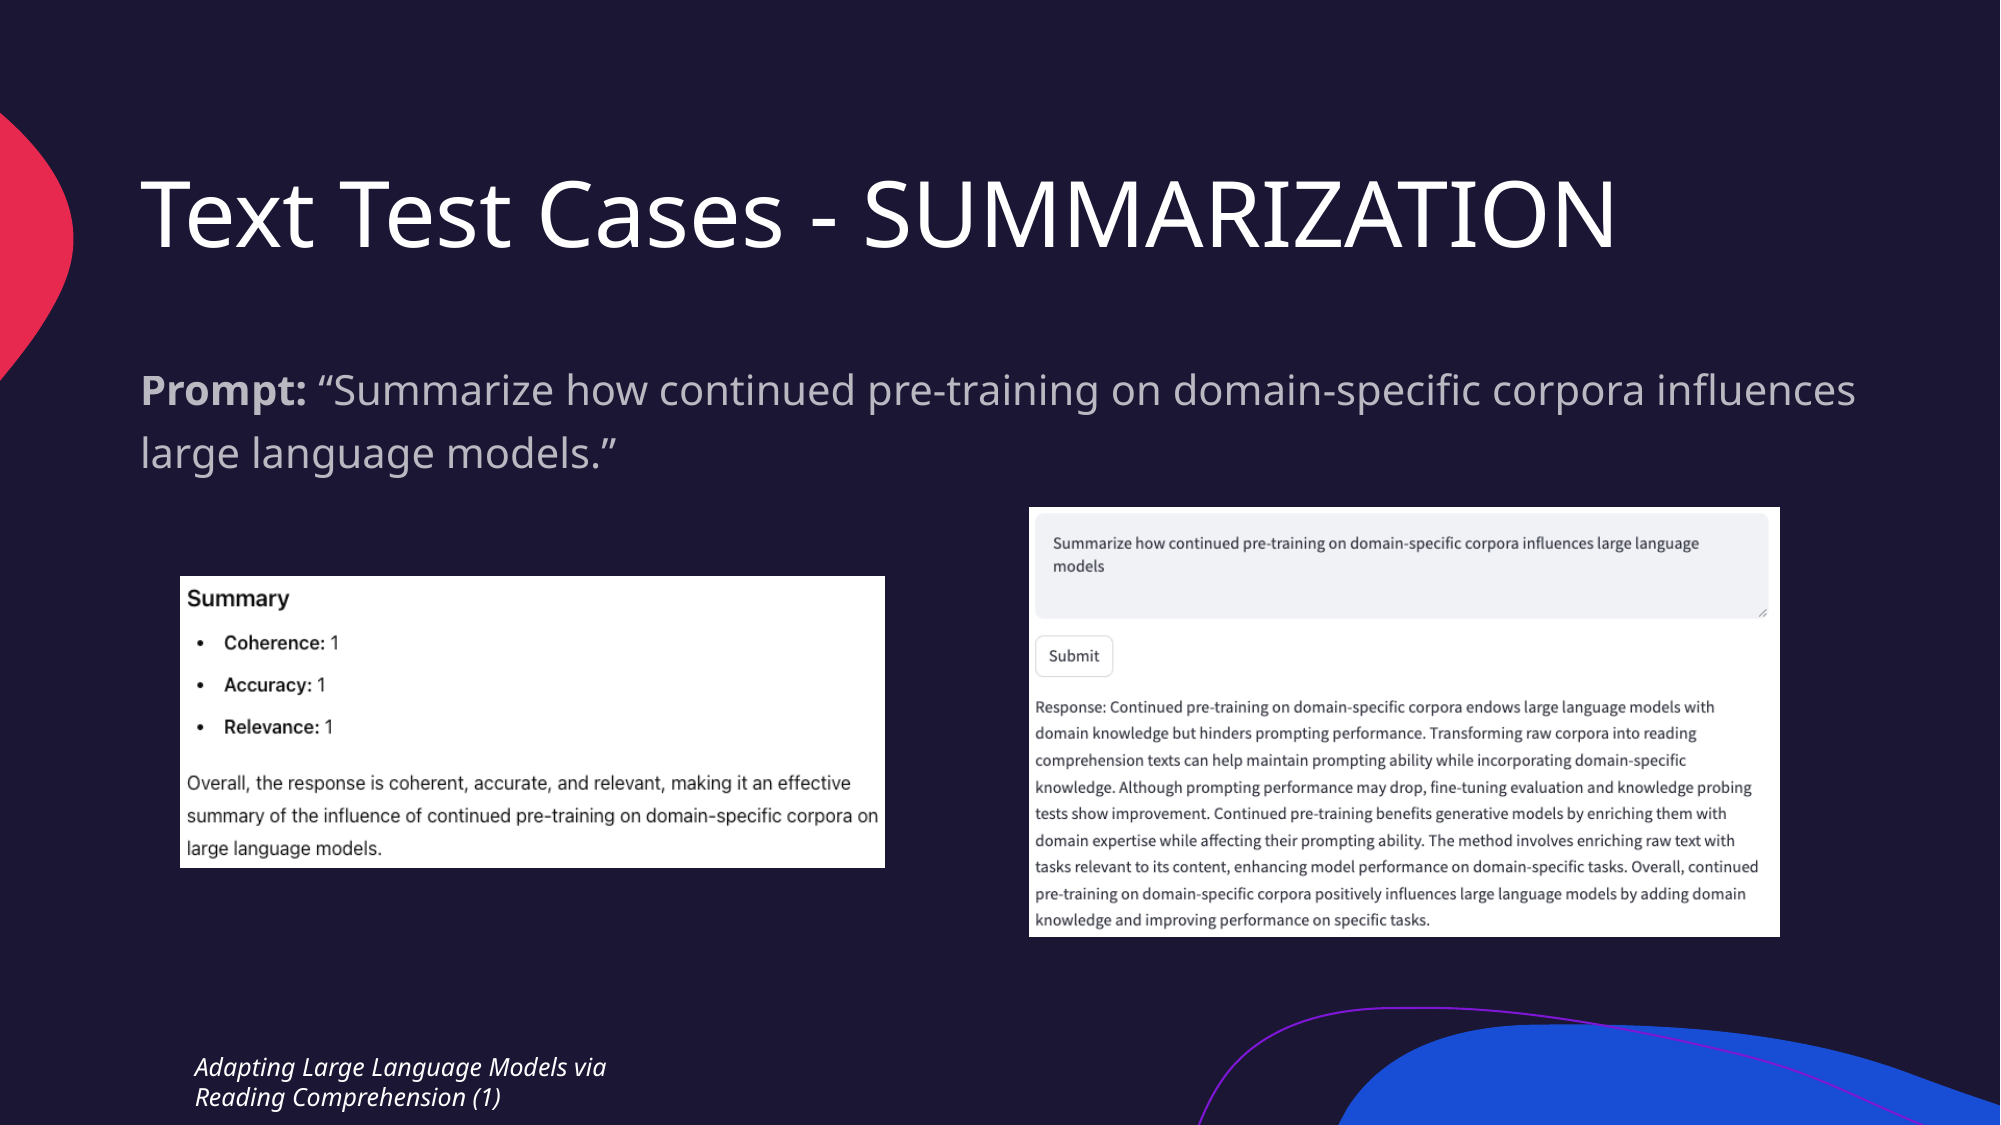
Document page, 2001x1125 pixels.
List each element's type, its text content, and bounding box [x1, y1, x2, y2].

list Prompt: “Summarize how continued pre-training on domain-specific corpora influences large language models.” [125, 344, 1875, 971]
title Text Test Cases - SUMMARIZATION [125, 92, 1875, 343]
text_box Adapting Large Language Models via Reading Comprehension (1) [180, 1044, 692, 1119]
picture [179, 576, 885, 868]
picture [1029, 507, 1780, 937]
